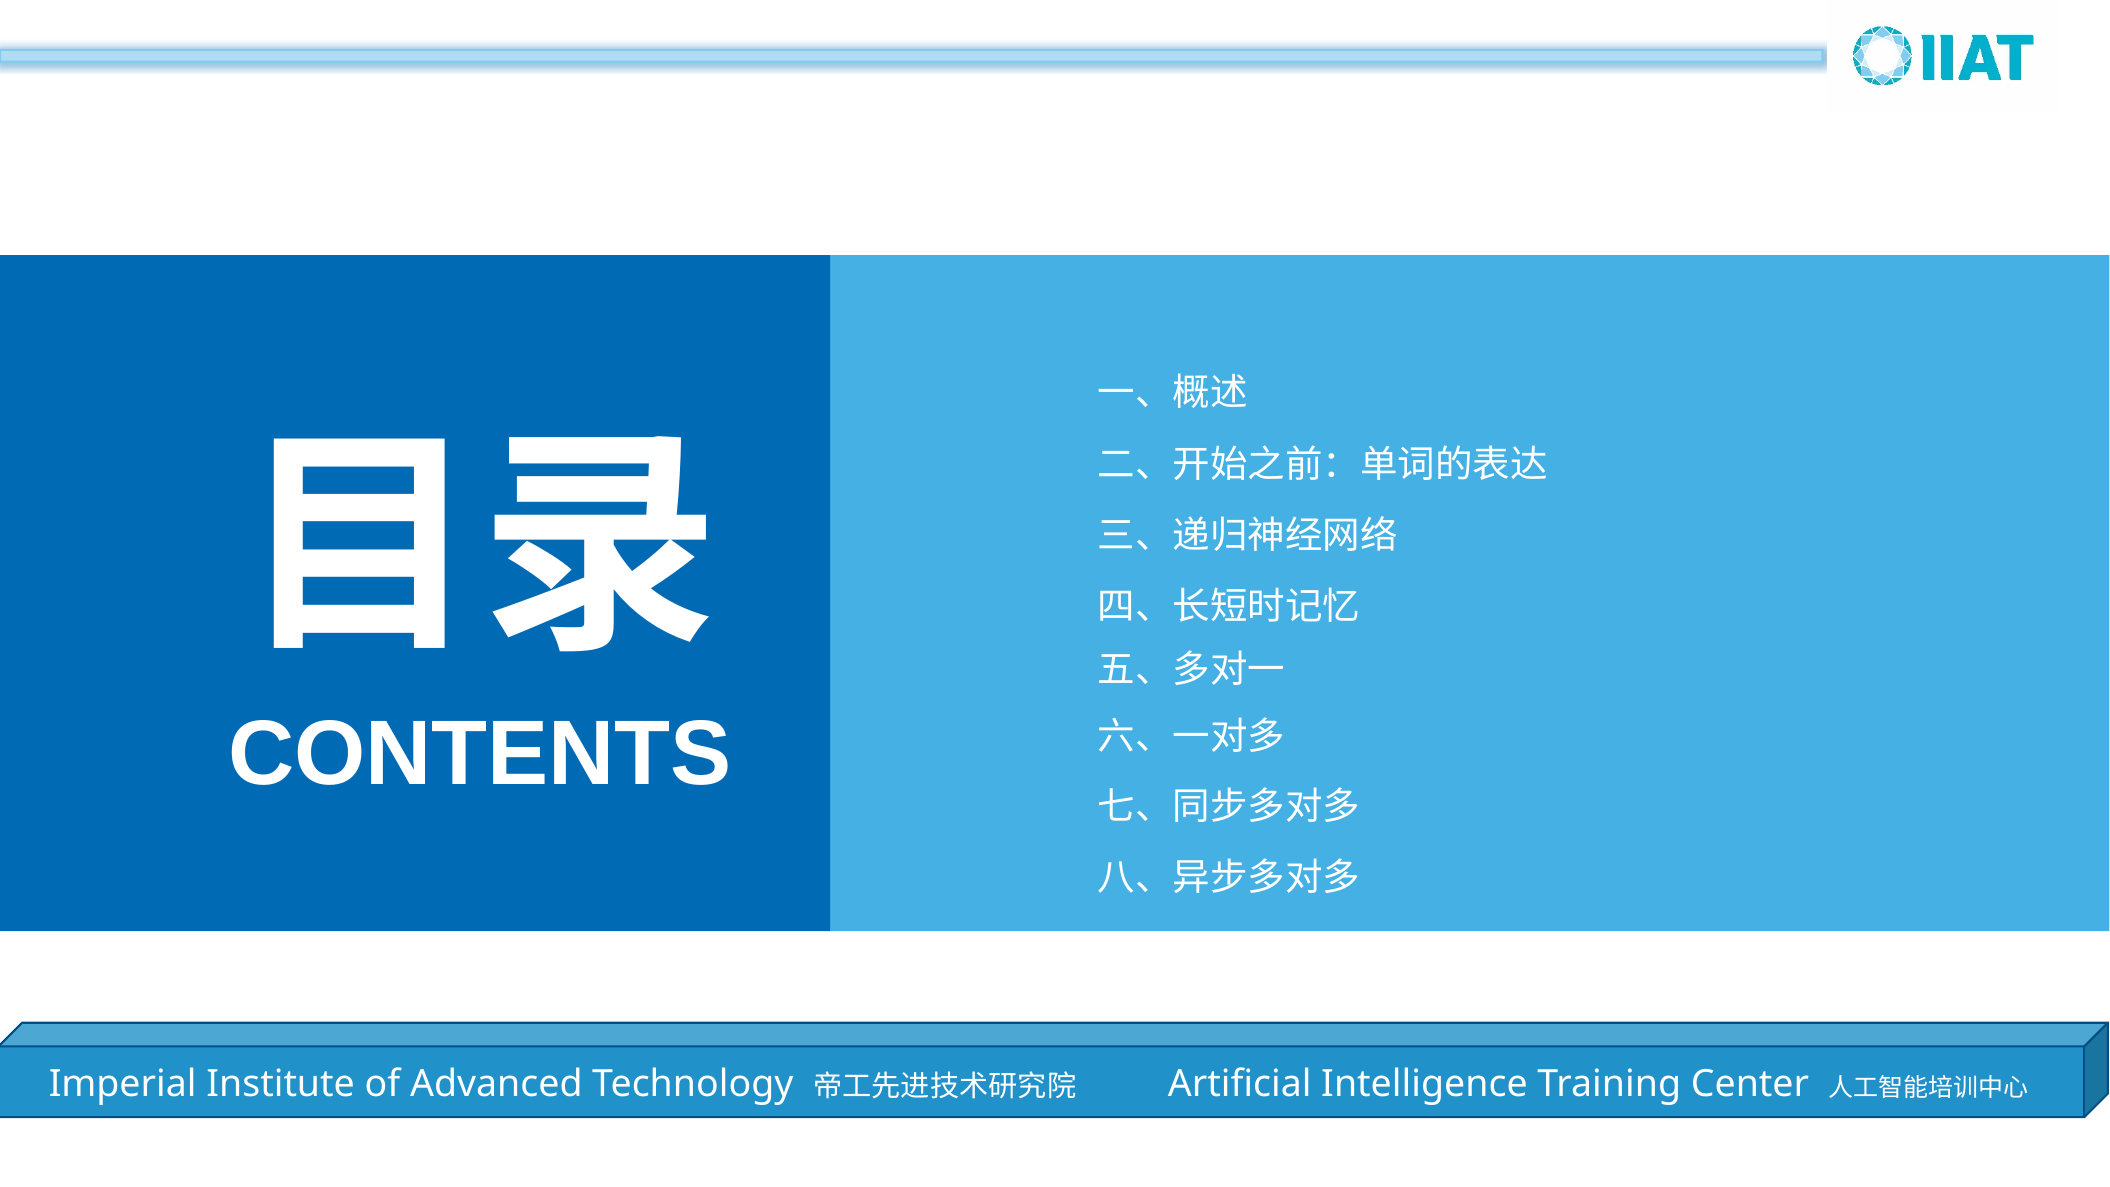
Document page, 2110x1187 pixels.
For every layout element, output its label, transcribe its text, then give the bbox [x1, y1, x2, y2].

text_box [0, 254, 831, 932]
picture [1827, 0, 2059, 112]
text_box 目录 [227, 389, 733, 678]
text_box [831, 254, 2110, 932]
text_box CONTENTS [209, 692, 751, 803]
